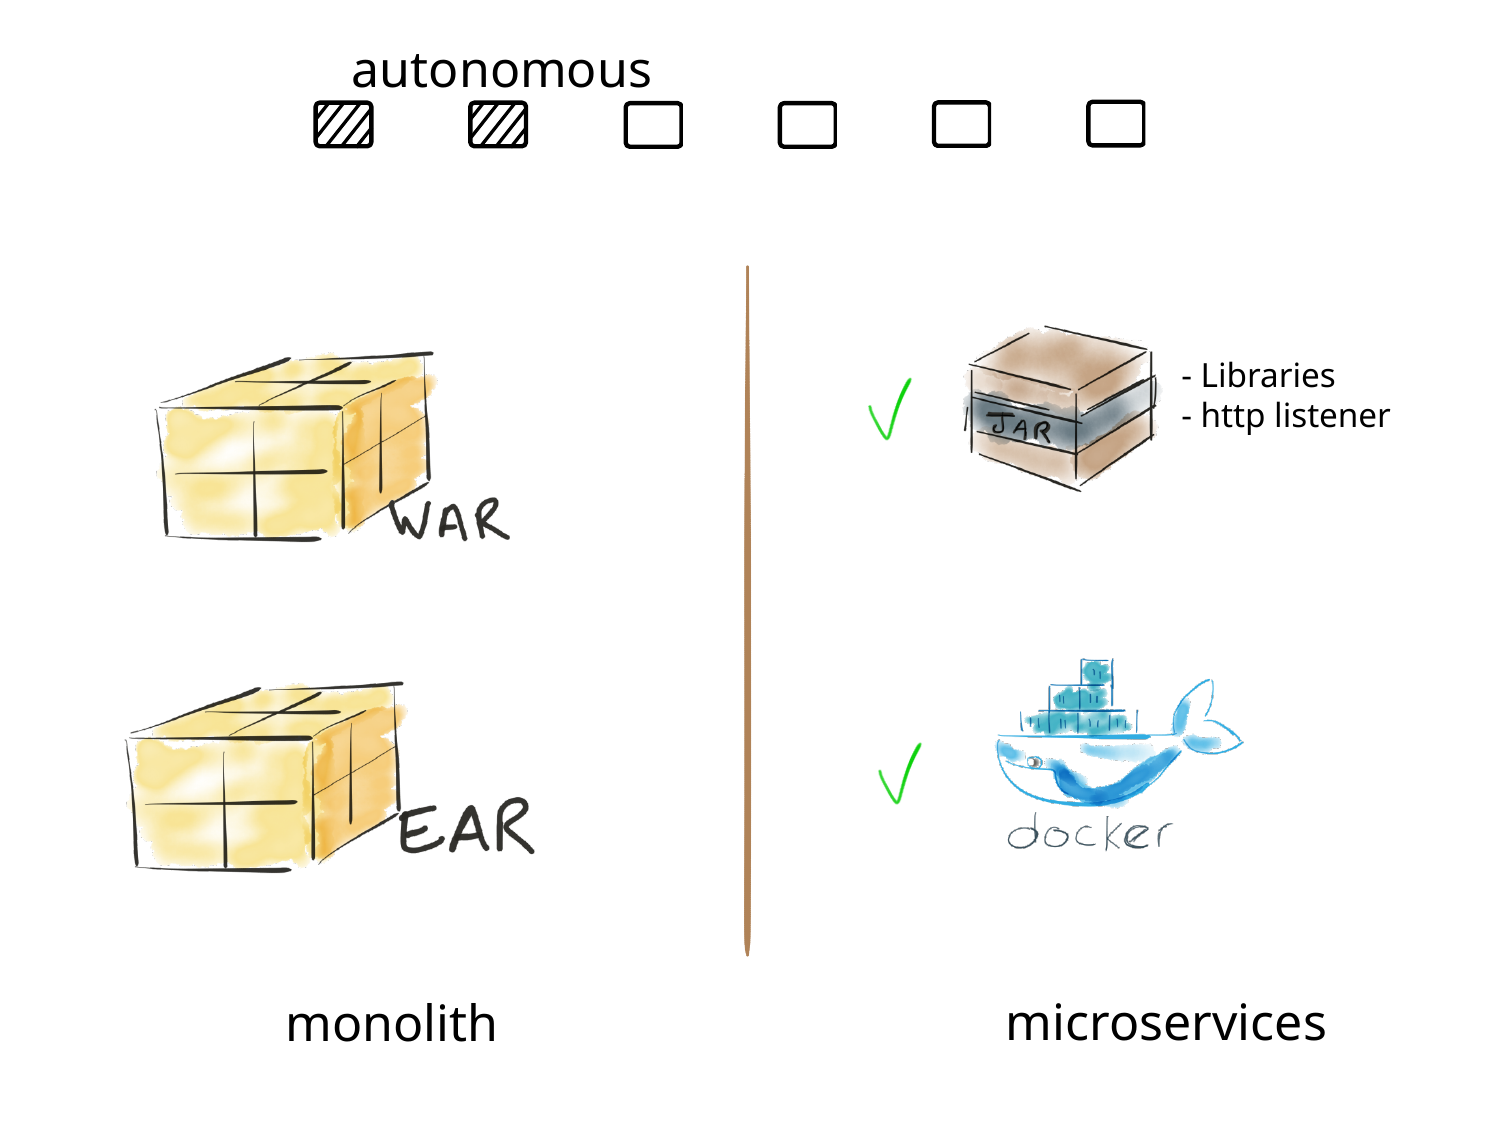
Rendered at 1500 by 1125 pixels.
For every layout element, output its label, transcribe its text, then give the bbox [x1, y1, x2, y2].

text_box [859, 316, 1424, 880]
text_box monolith [270, 984, 514, 1059]
picture [621, 99, 684, 149]
picture [467, 99, 529, 149]
picture [312, 99, 374, 149]
picture [111, 668, 548, 874]
picture [141, 337, 545, 549]
picture [930, 98, 992, 149]
picture [711, 259, 781, 989]
text_box microservices [990, 982, 1343, 1058]
picture [776, 99, 838, 149]
text_box autonomous [337, 29, 668, 105]
picture [1084, 97, 1146, 148]
